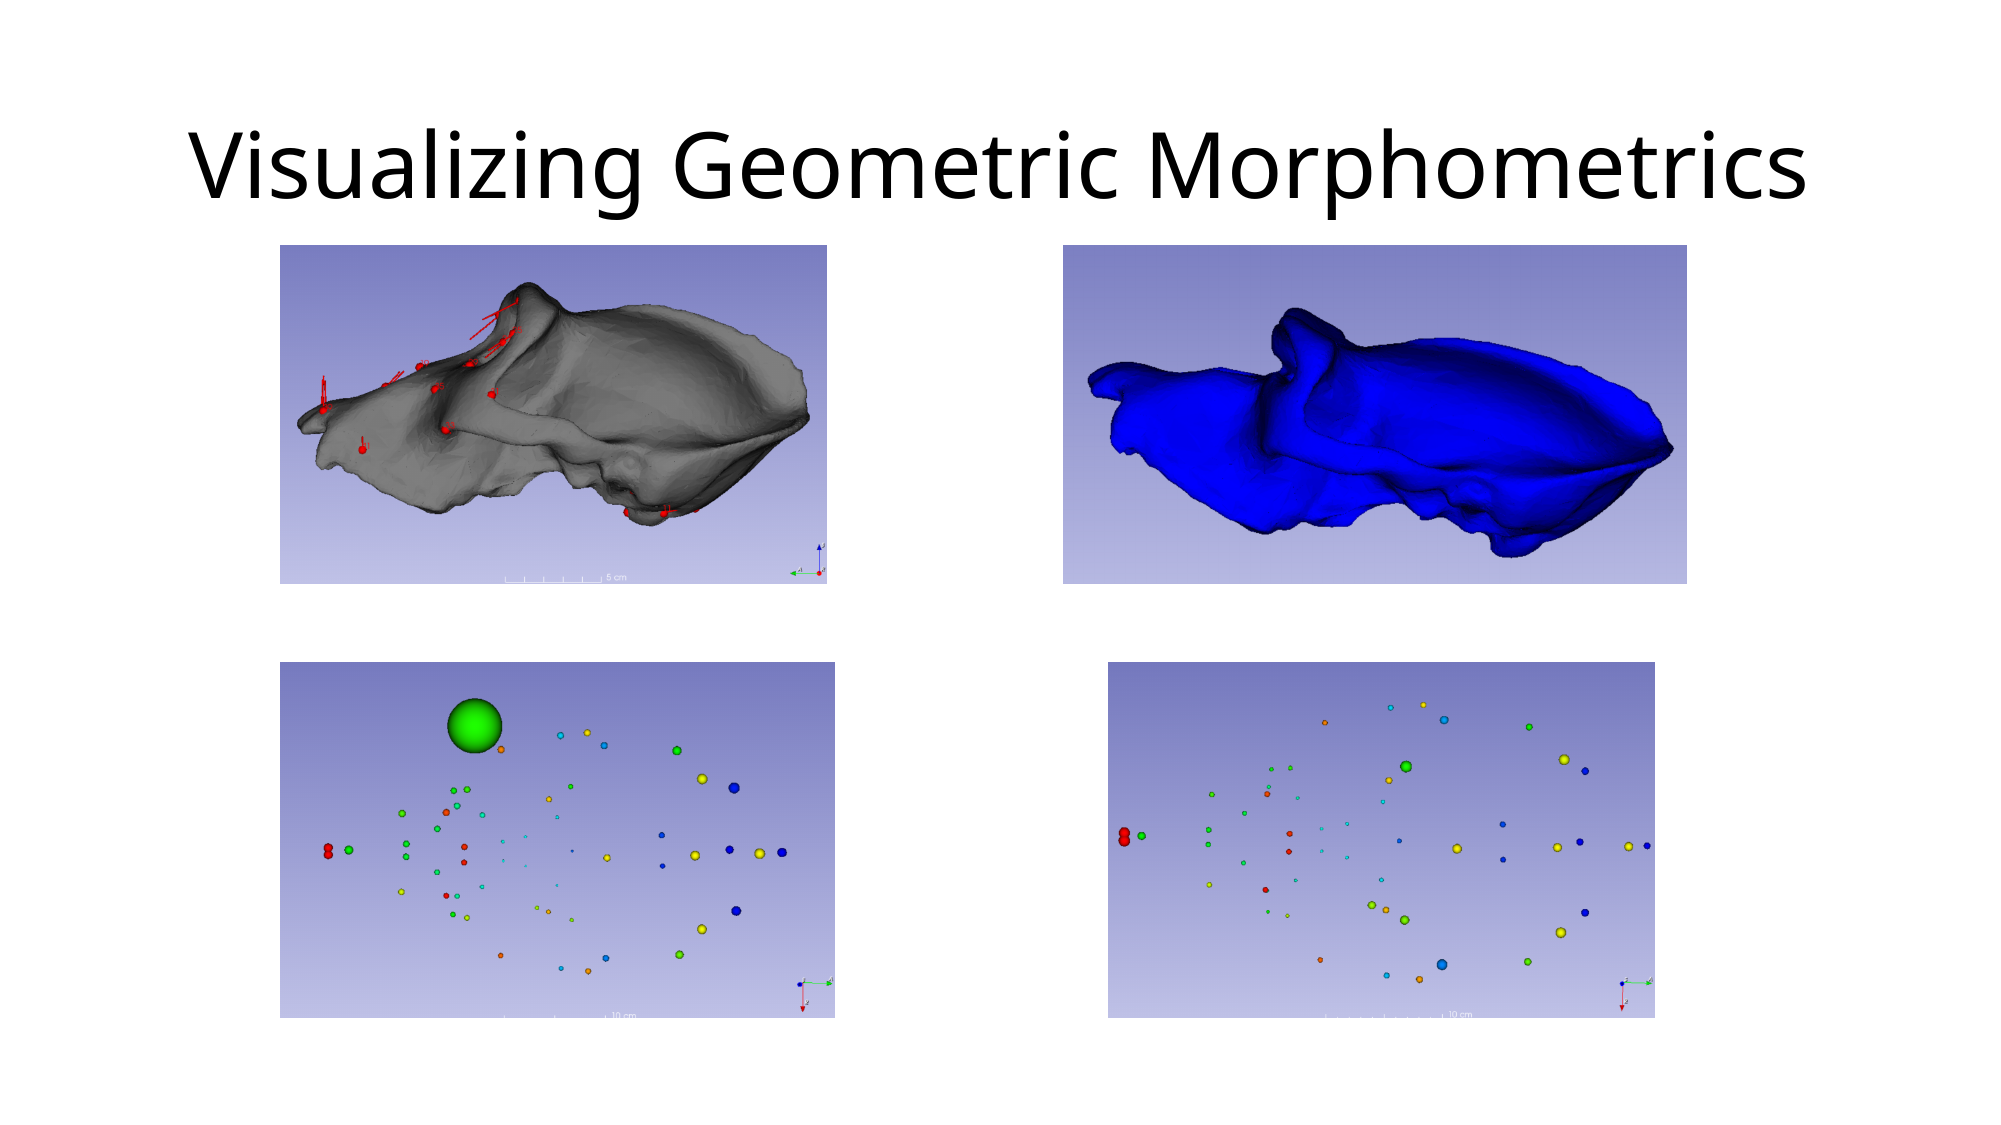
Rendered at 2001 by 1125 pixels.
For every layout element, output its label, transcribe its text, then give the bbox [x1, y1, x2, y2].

picture [280, 662, 835, 1018]
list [1063, 245, 1687, 584]
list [280, 245, 827, 584]
picture [1108, 662, 1655, 1018]
title Visualizing Geometric Morphometrics [137, 59, 1863, 278]
